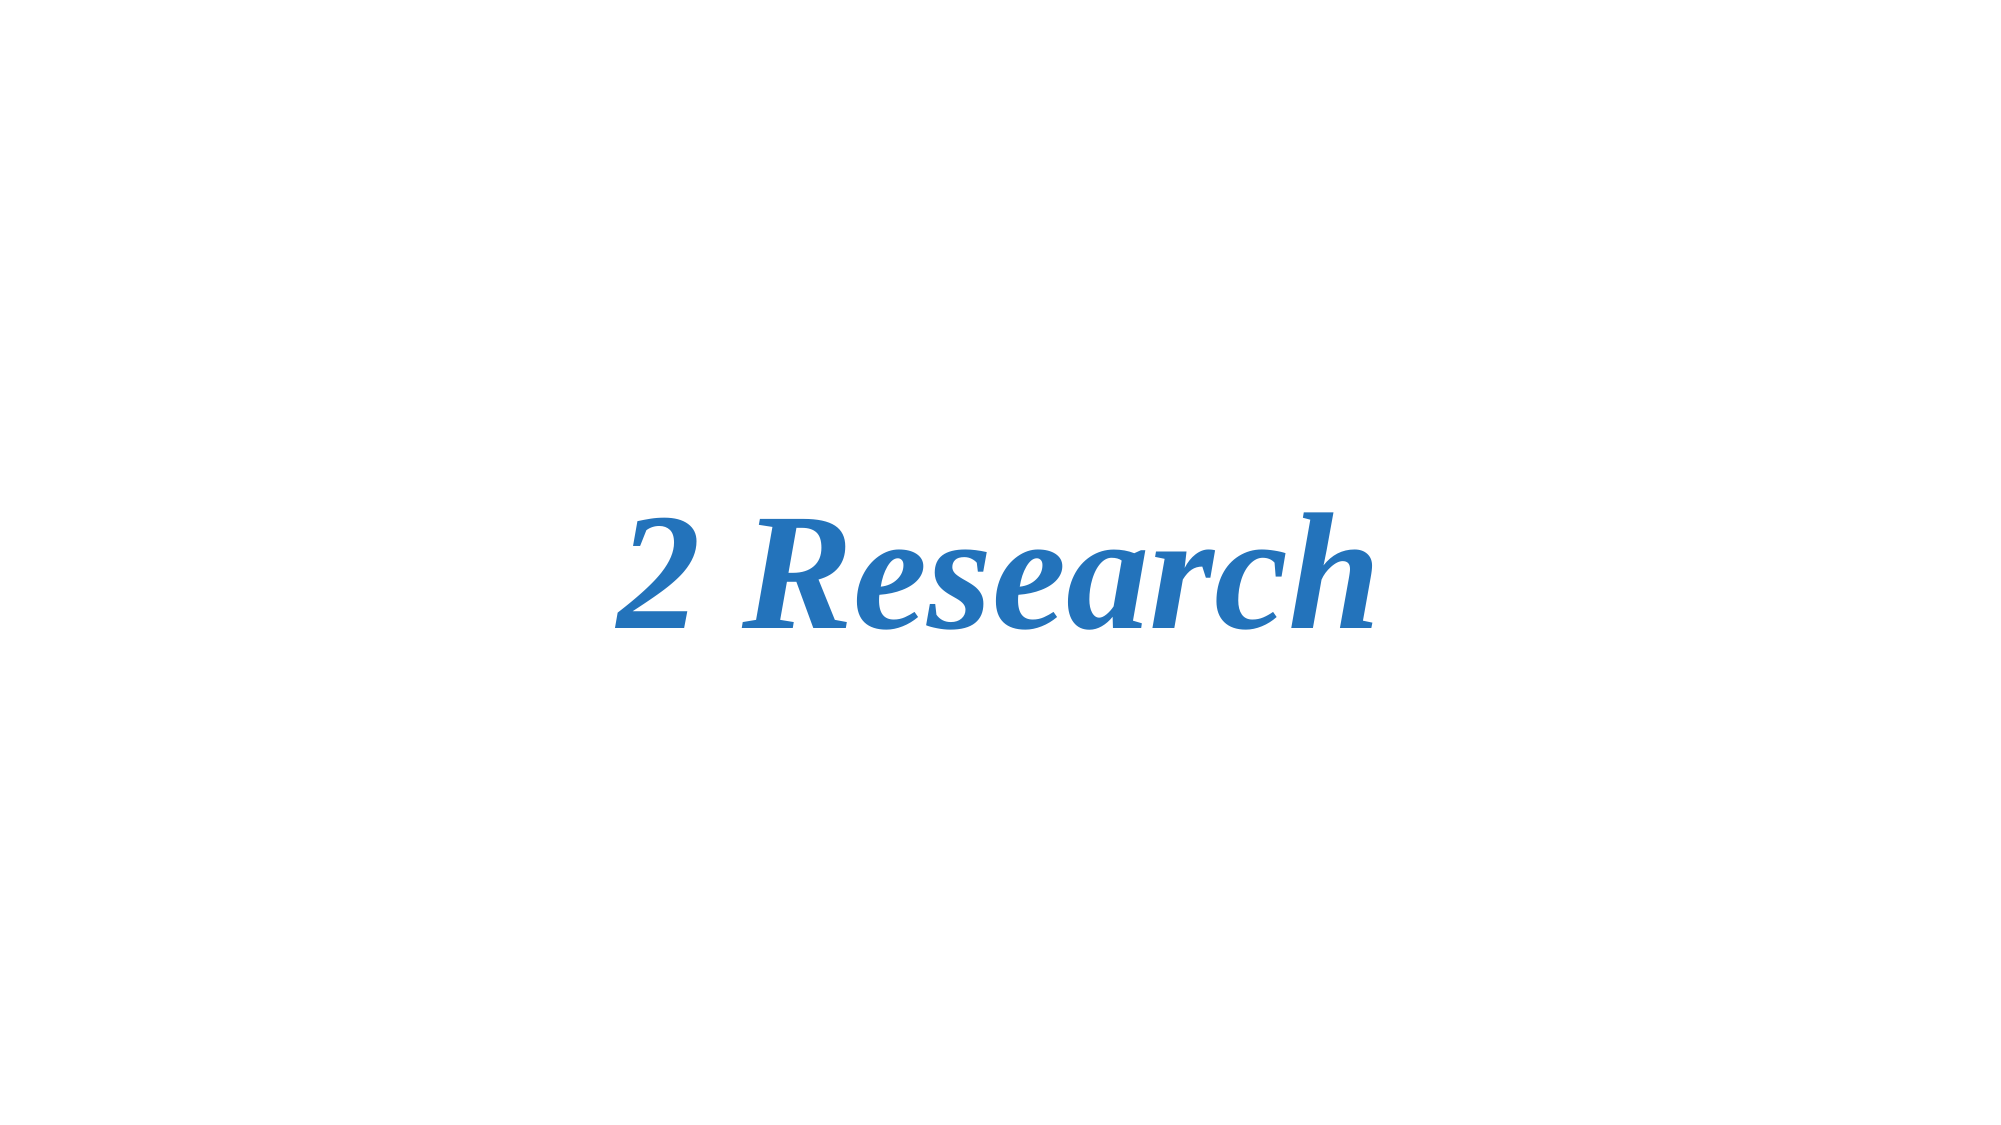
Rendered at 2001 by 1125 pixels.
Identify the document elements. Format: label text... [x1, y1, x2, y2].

text_box 2 Research [262, 454, 1738, 669]
